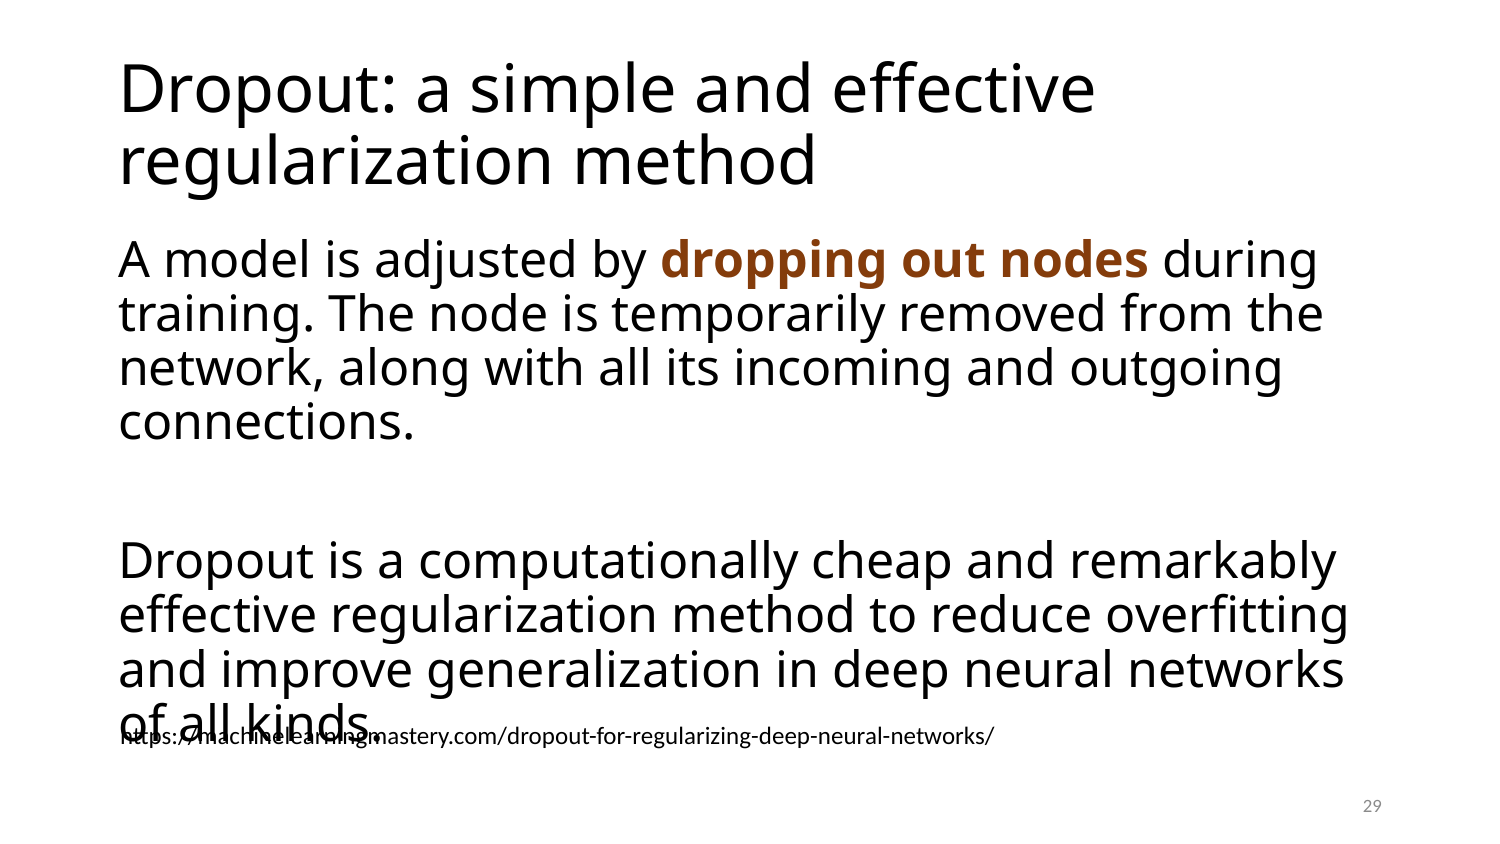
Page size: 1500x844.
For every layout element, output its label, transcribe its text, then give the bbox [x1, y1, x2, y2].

slide_number 29 [1059, 782, 1397, 827]
list A model is adjusted by dropping out nodes during training. The node is temporarily removed from the network, along with all its incoming and outgoing connections. Dropout is a computationally cheap and remarkably effective regularization method to reduce overfitting and improve generalization in deep neural networks of all kinds. [103, 227, 1397, 684]
title Dropout: a simple and effective regularization method [103, 44, 1397, 208]
text_box https://machinelearningmastery.com/dropout-for-regularizing-deep-neural-networks/ [105, 712, 1012, 758]
